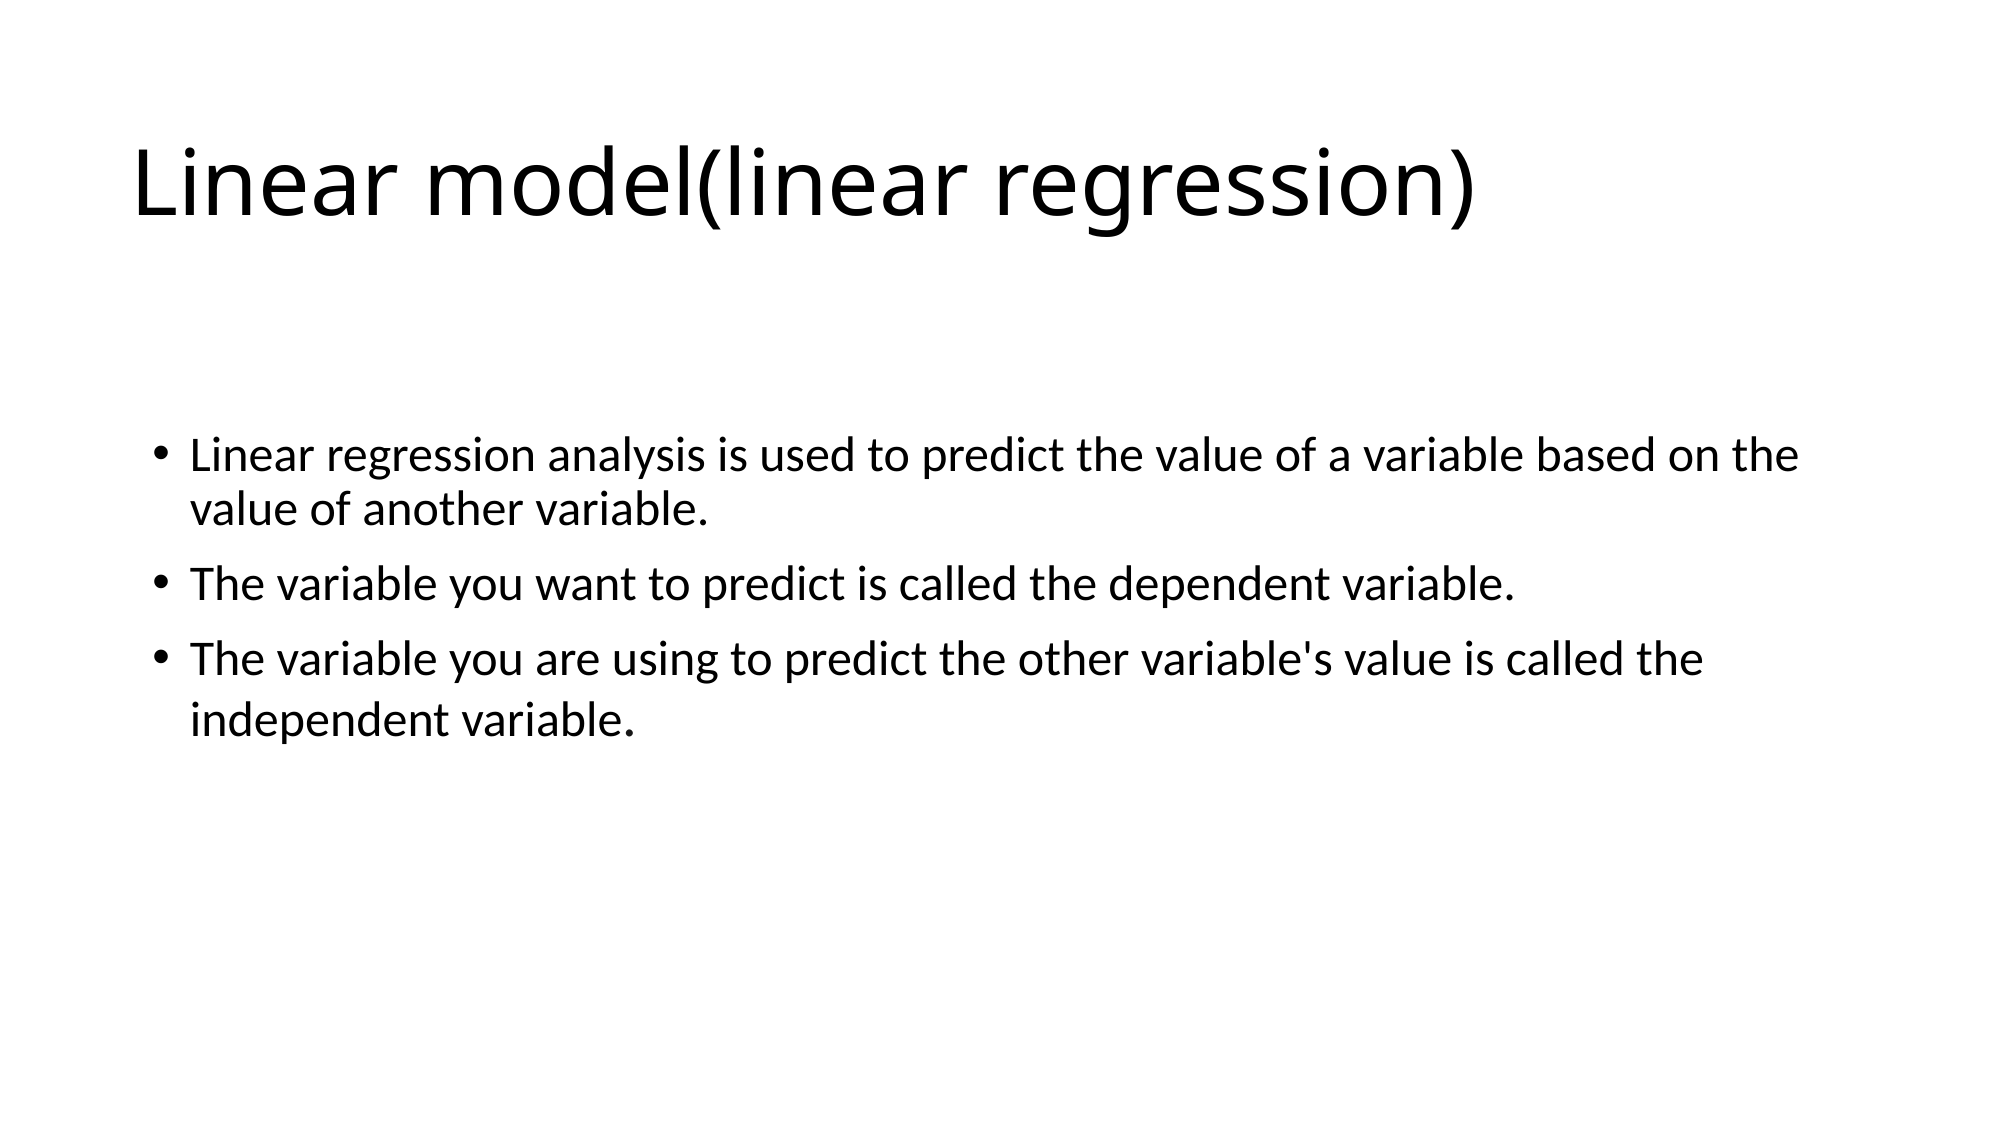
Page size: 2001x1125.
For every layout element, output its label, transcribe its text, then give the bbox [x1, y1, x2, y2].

title Linear model(linear regression) [115, 76, 1841, 295]
list Linear regression analysis is used to predict the value of a variable based on the value of another variable. The variable you want to predict is called the dependent variable. The variable you are using to predict the other variable's value is called the independent variable. [137, 421, 1863, 1014]
